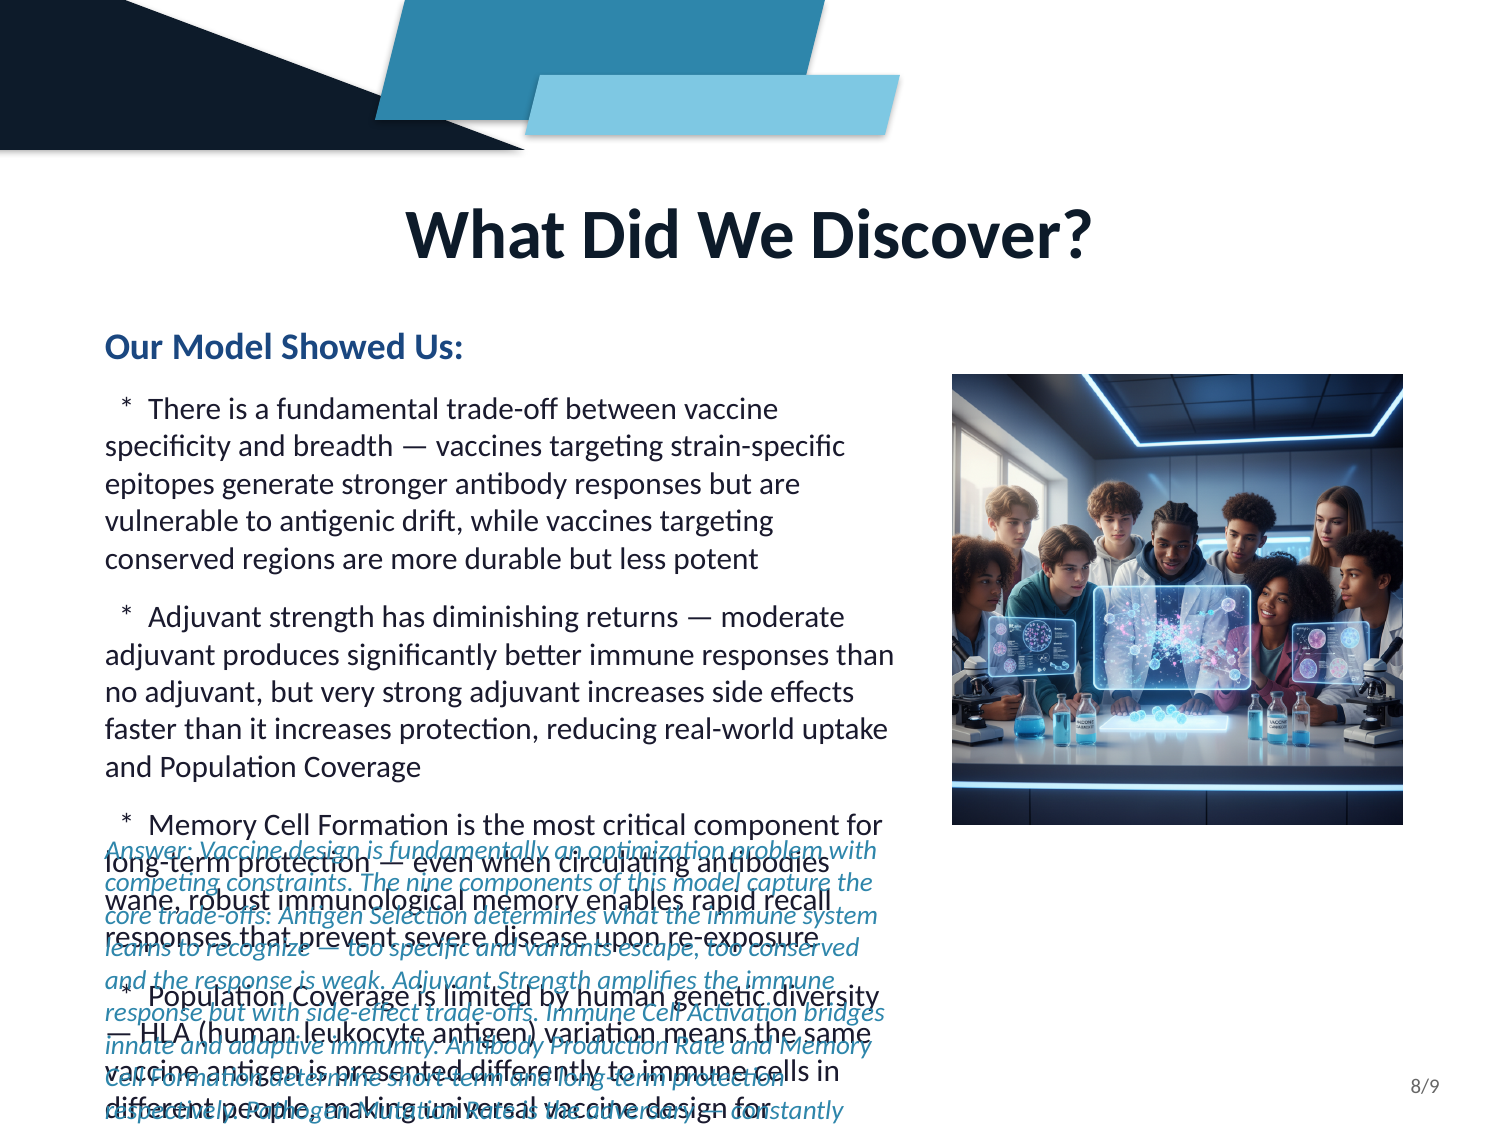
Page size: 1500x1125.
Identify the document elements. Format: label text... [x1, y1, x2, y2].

text_box [0, 0, 526, 151]
text_box [524, 74, 901, 136]
text_box What Did We Discover? [390, 179, 1110, 280]
text_box 8/9 [1395, 1065, 1455, 1105]
text_box [374, 0, 826, 121]
picture [952, 374, 1403, 826]
text_box Answer: Vaccine design is fundamentally an optimization problem with competing constraints. The nine components of this model capture the core trade-offs: Antigen Selection determines what the immune system learns to recognize — too specific and variants escape, too conserved and the response is weak. Adjuvant Strength amplifies the immune response but with side-effect trade-offs. Immune Cell Activation bridges innate and adaptive immunity. Antibody Production Rate and Memory Cell Formation determine short-term and long-term protection respectively. Pathogen Mutation Rate is the adversary — constantly generating variants that test the breadth of vaccine-induced immunity. Cross-Reactivity is the defense against mutation, but it comes at the cost of per-variant potency. Duration of Immunity depends on the race between memory persistence and antigenic drift. And Population Coverage reflects the reality that human immune systems are genetically diverse, meaning no single vaccine design is optimal for every individual. Computational modeling allows vaccinologists to simulate thousands of antigen-adjuvant combinations against evolving pathogen populations in diverse human genetics — identifying the design sweet spot before committing to expensive clinical trials. [89, 824, 915, 1125]
text_box Our Model Showed Us: * There is a fundamental trade-off between vaccine specificity and breadth — vaccines targeting strain-specific epitopes generate stronger antibody responses but are vulnerable to antigenic drift, while vaccines targeting conserved regions are more durable but less potent * Adjuvant strength has diminishing returns — moderate adjuvant produces significantly better immune responses than no adjuvant, but very strong adjuvant increases side effects faster than it increases protection, reducing real-world uptake and Population Coverage * Memory Cell Formation is the most critical component for long-term protection — even when circulating antibodies wane, robust immunological memory enables rapid recall responses that prevent severe disease upon re-exposure * Population Coverage is limited by human genetic diversity — HLA (human leukocyte antigen) variation means the same vaccine antigen is presented differently to immune cells in different people, making universal vaccine design for genetically diverse populations inherently challenging [89, 314, 915, 824]
